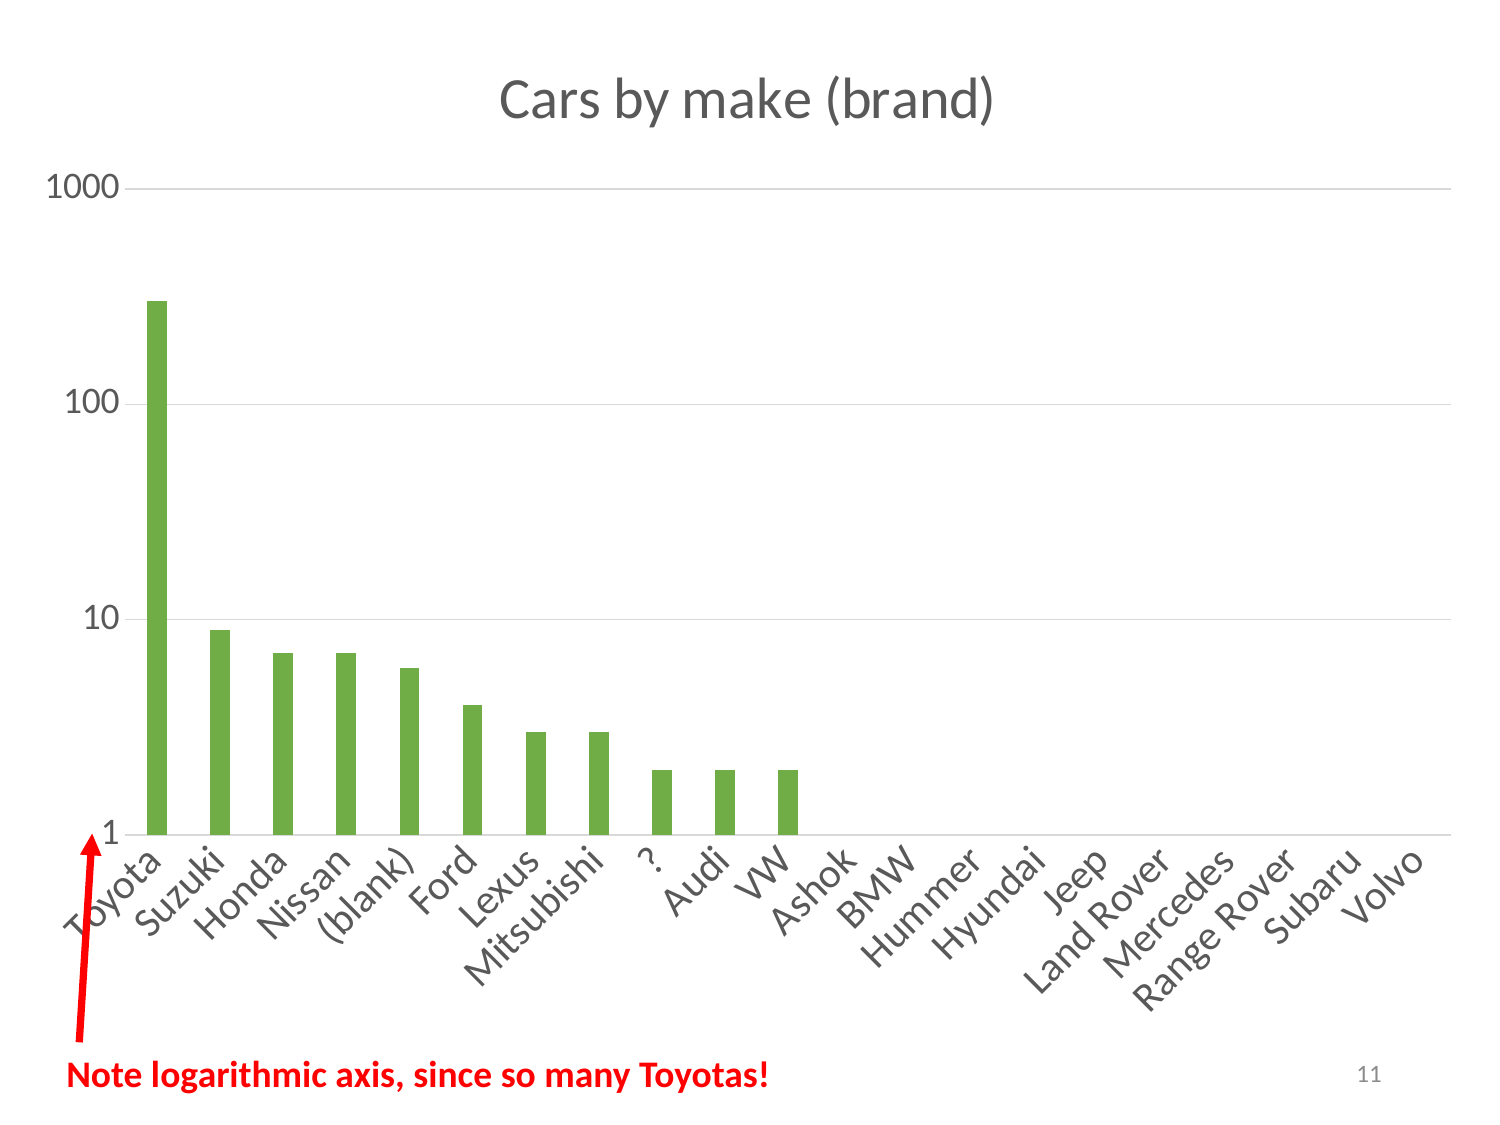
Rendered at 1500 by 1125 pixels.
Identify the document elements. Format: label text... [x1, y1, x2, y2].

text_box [79, 833, 93, 1043]
text_box Note logarithmic axis, since so many Toyotas! [51, 1043, 787, 1103]
slide_number 11 [1059, 1043, 1397, 1103]
chart [14, 28, 1481, 1043]
